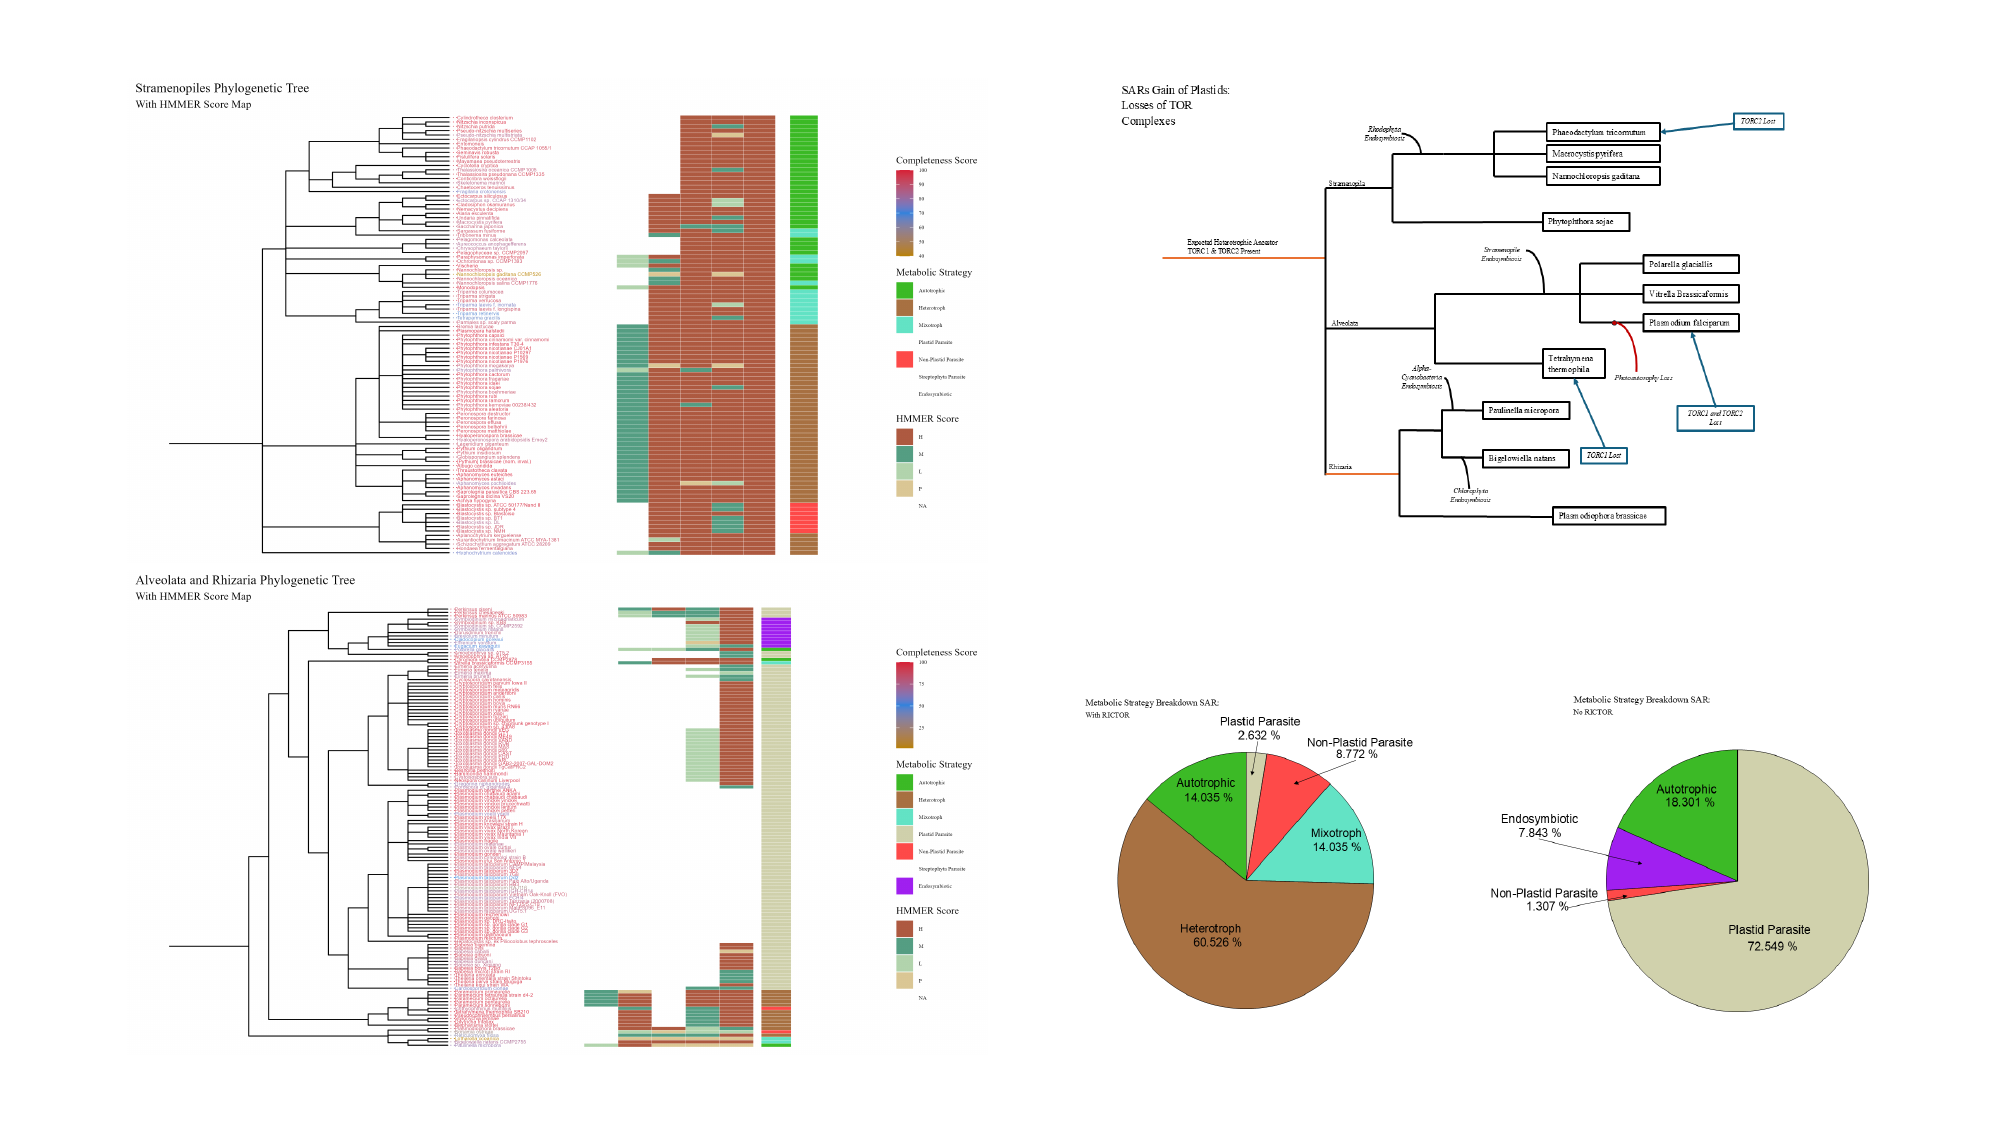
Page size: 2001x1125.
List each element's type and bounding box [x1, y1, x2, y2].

picture [998, 679, 1987, 1056]
picture [126, 569, 989, 1056]
picture [126, 78, 989, 563]
picture [1115, 78, 1924, 571]
